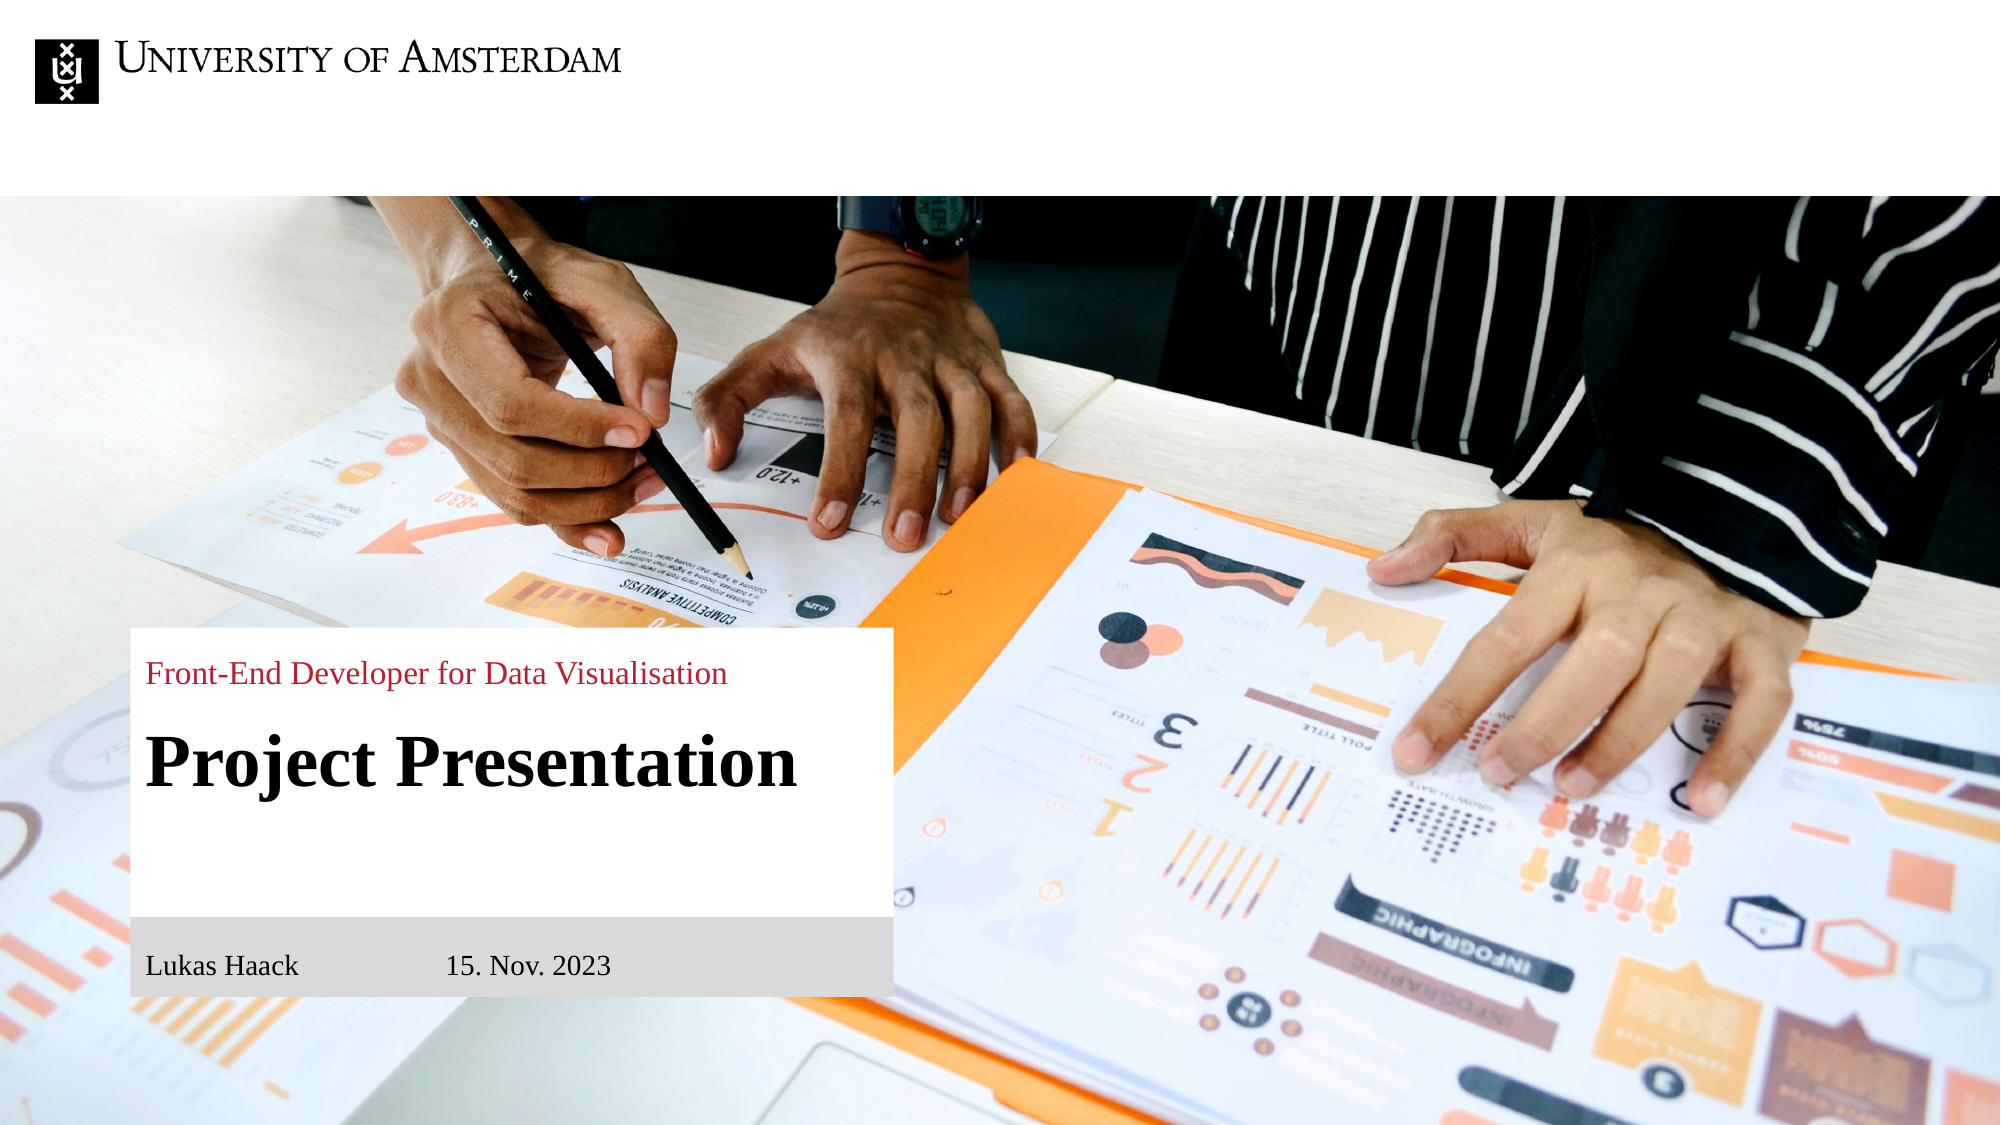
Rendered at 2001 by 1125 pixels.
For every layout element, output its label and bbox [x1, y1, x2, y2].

picture [0, 196, 2000, 1125]
picture [35, 39, 621, 104]
